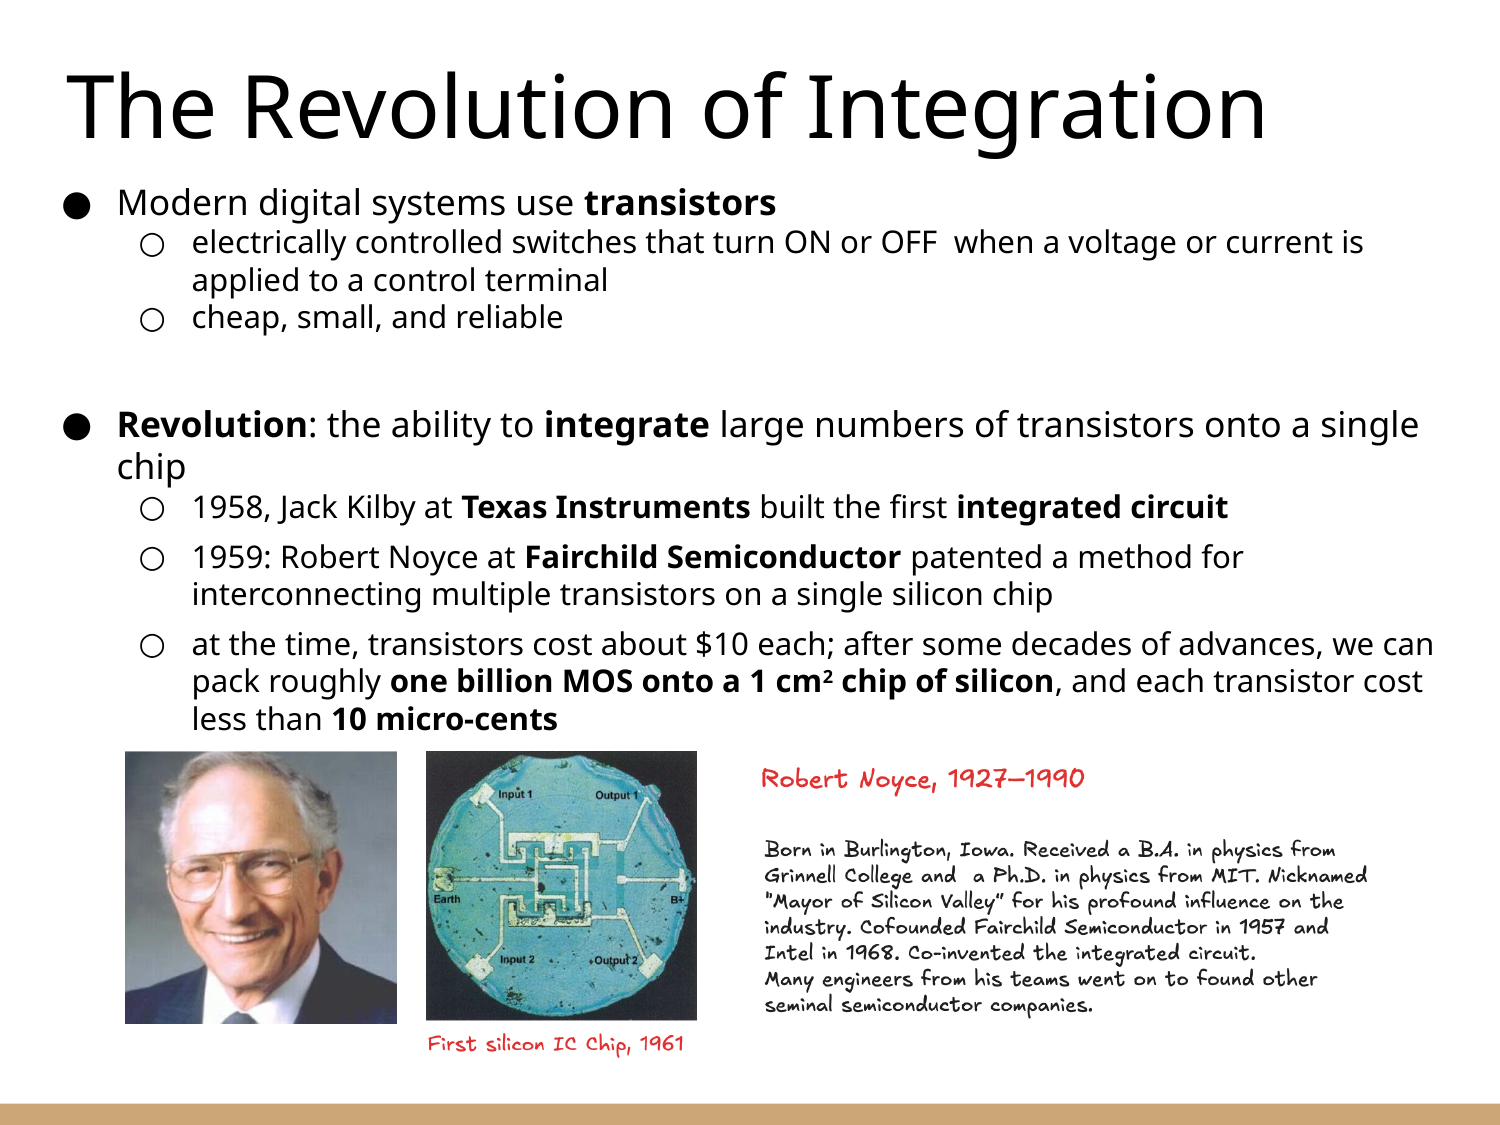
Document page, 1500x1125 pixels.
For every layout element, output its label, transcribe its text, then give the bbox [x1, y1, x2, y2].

title The Revolution of Integration [51, 69, 1449, 158]
list Modern digital systems use transistors electrically controlled switches that turn ON or OFF when a voltage or current is applied to a control terminal cheap, small, and reliable Revolution: the ability to integrate large numbers of transistors onto a single chip 1958, Jack Kilby at Texas Instruments built the first integrated circuit 1959: Robert Noyce at Fairchild Semiconductor patented a method for interconnecting multiple transistors on a single silicon chip at the time, transistors cost about $10 each; after some decades of advances, we can pack roughly one billion MOS onto a 1 cm2 chip of silicon, and each transistor cost less than 10 micro-cents [26, 158, 1474, 1089]
picture [112, 738, 1388, 1070]
